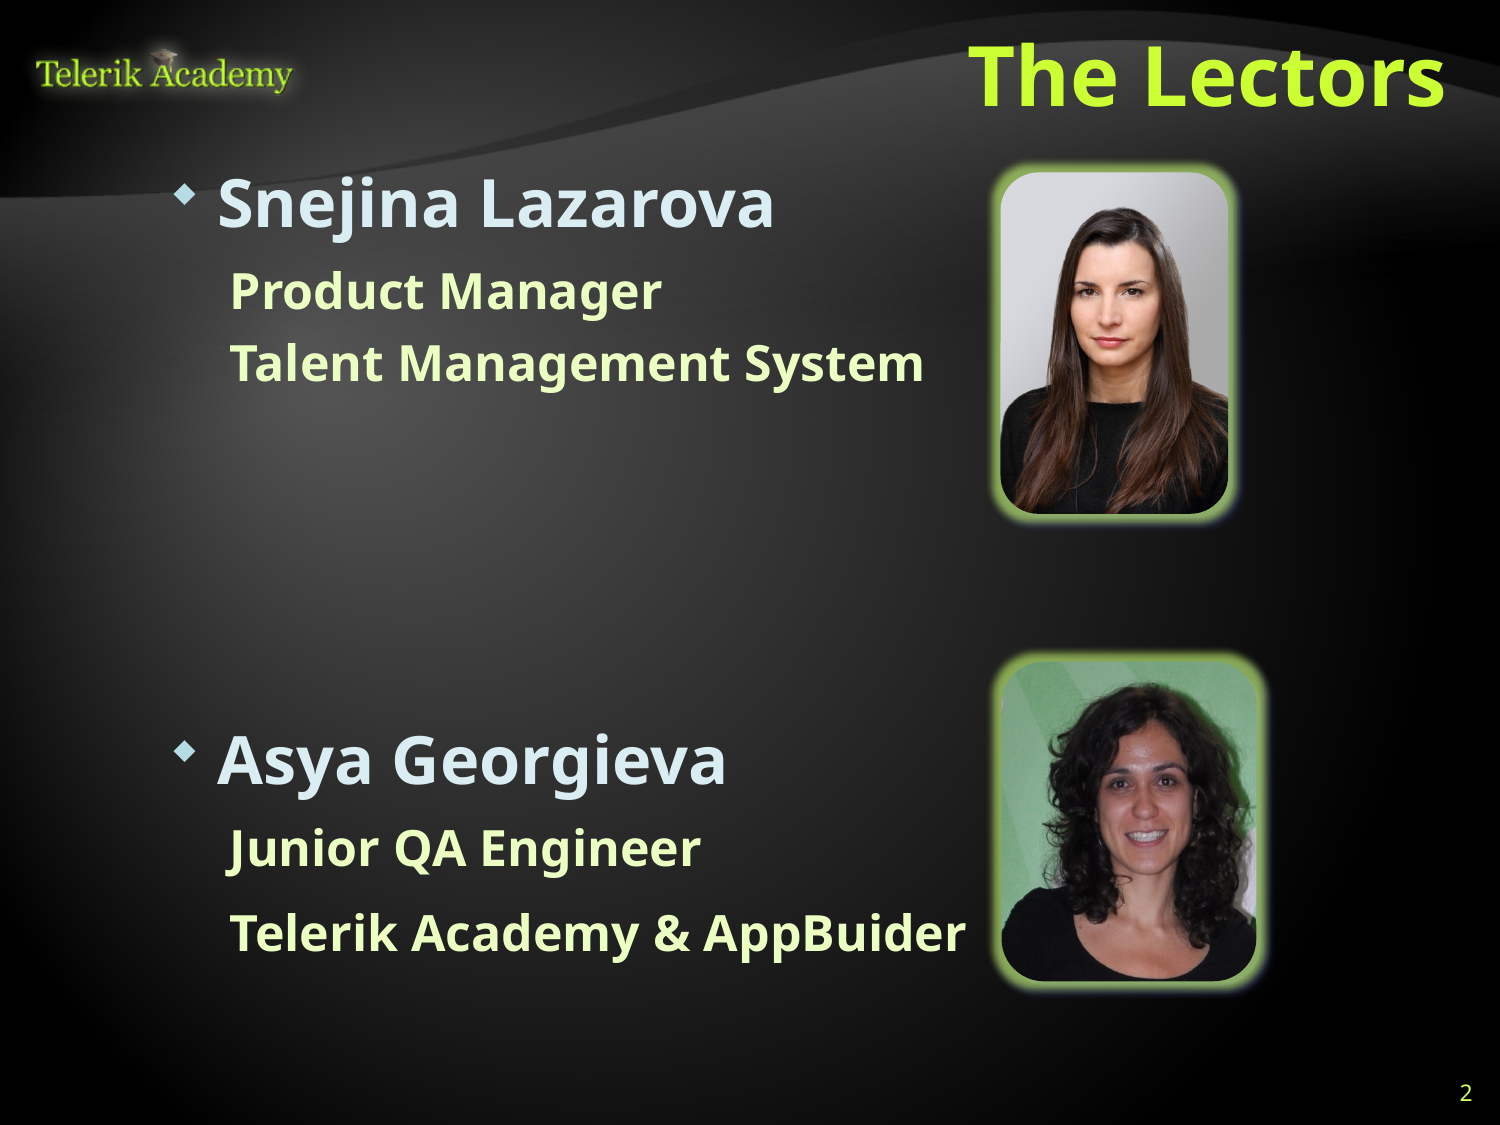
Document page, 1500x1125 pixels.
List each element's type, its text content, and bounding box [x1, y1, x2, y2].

picture [0, 0, 1500, 1125]
title The Lectors [300, 12, 1463, 150]
list Snejina Lazarova Product Manager Talent Management System Asya Georgieva Junior QA Engineer Telerik Academy & AppBuider [156, 152, 1400, 1099]
slide_number 2 [1412, 1074, 1488, 1113]
